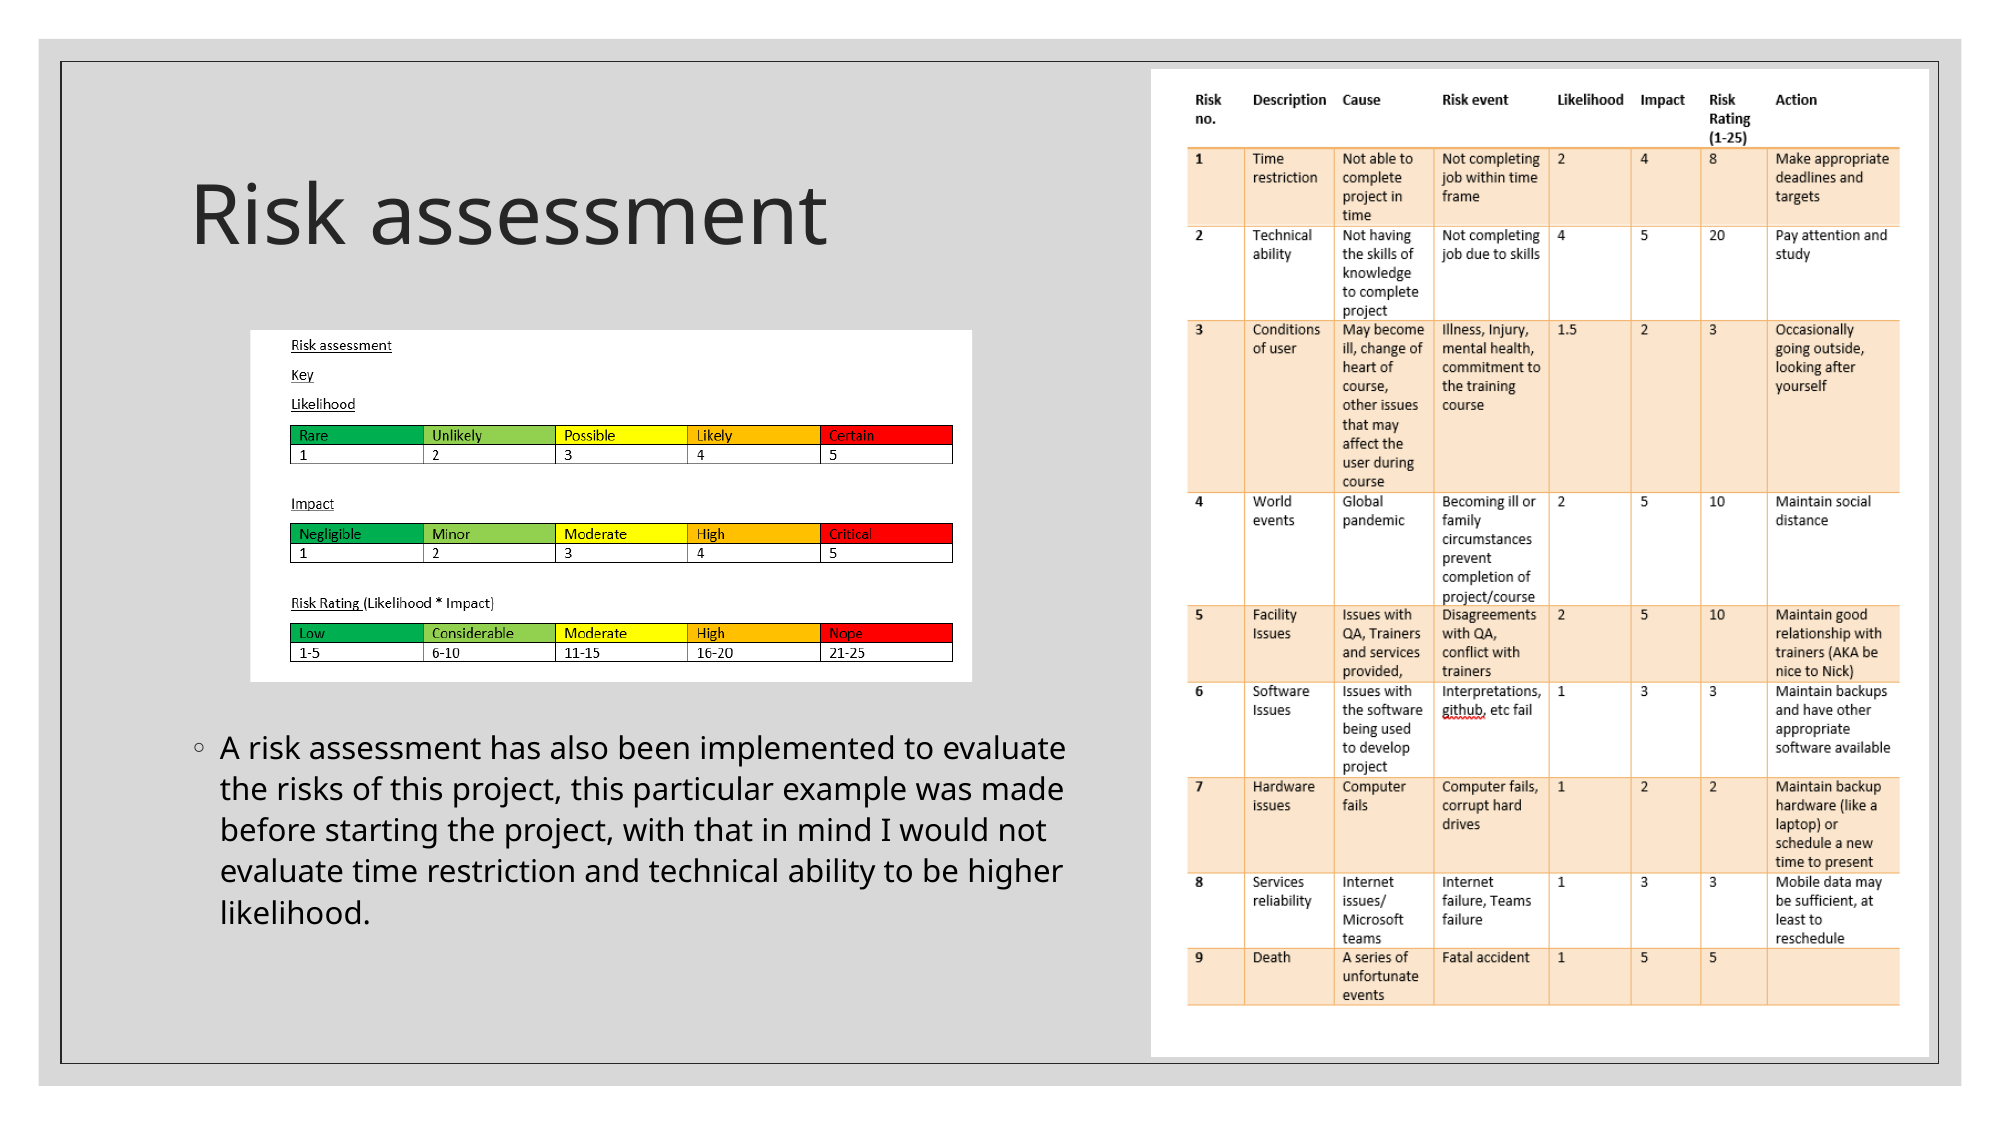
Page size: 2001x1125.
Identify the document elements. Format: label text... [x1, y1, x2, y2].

list A risk assessment has also been implemented to evaluate the risks of this project, this particular example was made before starting the project, with that in mind I would not evaluate time restriction and technical ability to be higher likelihood. [174, 716, 1112, 977]
picture [250, 330, 973, 682]
picture [1150, 69, 1930, 1057]
title Risk assessment [174, 105, 1145, 331]
